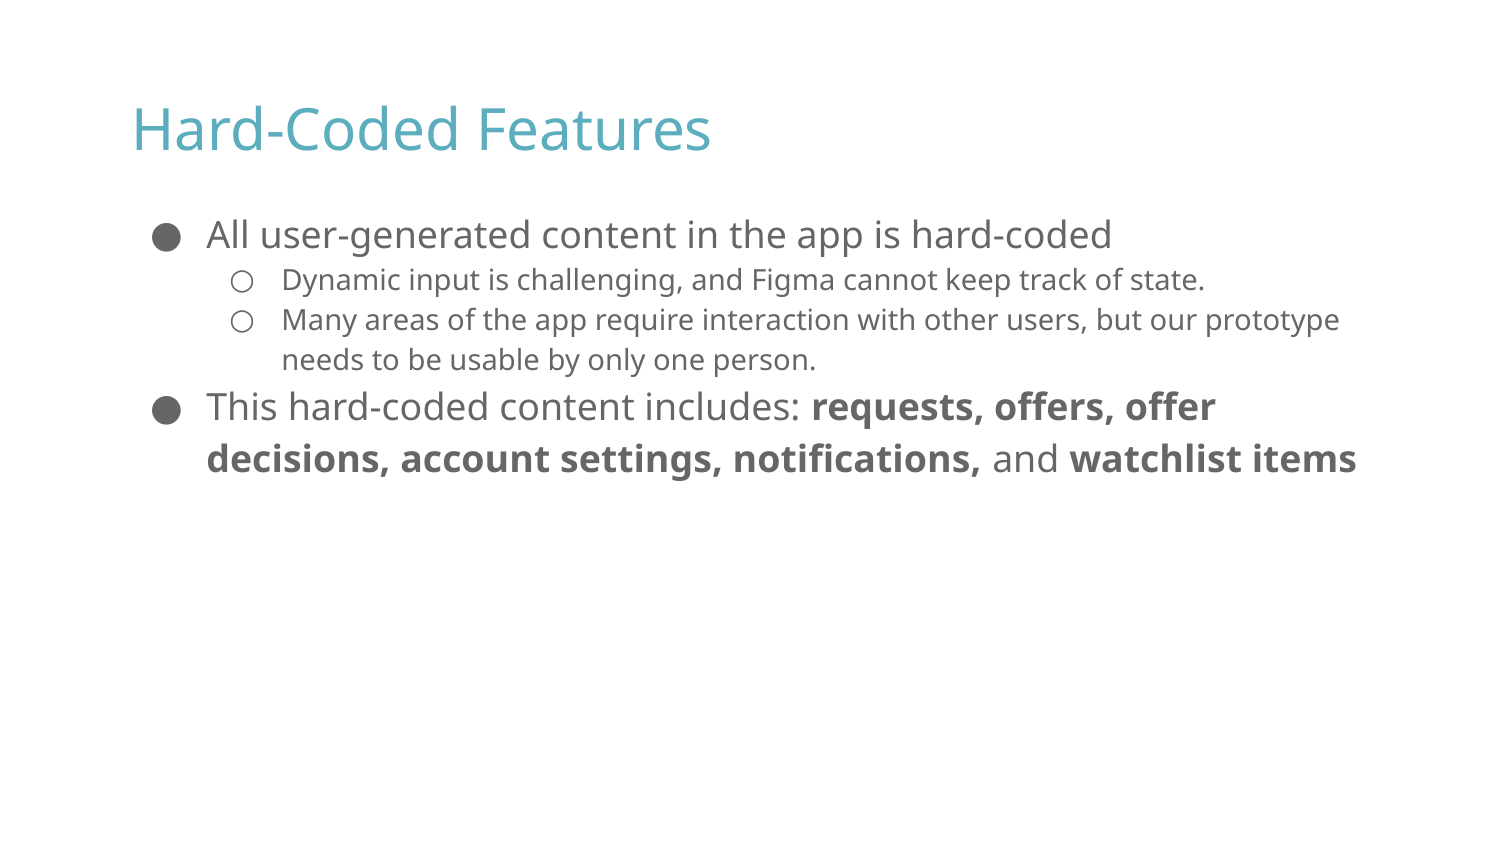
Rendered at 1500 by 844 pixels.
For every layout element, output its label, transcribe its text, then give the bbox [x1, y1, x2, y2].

list All user-generated content in the app is hard-coded Dynamic input is challenging, and Figma cannot keep track of state. Many areas of the app require interaction with other users, but our prototype needs to be usable by only one person. This hard-coded content includes: requests, offers, offer decisions, account settings, notifications, and watchlist items [116, 189, 1384, 756]
title Hard-Coded Features [116, 88, 1384, 167]
